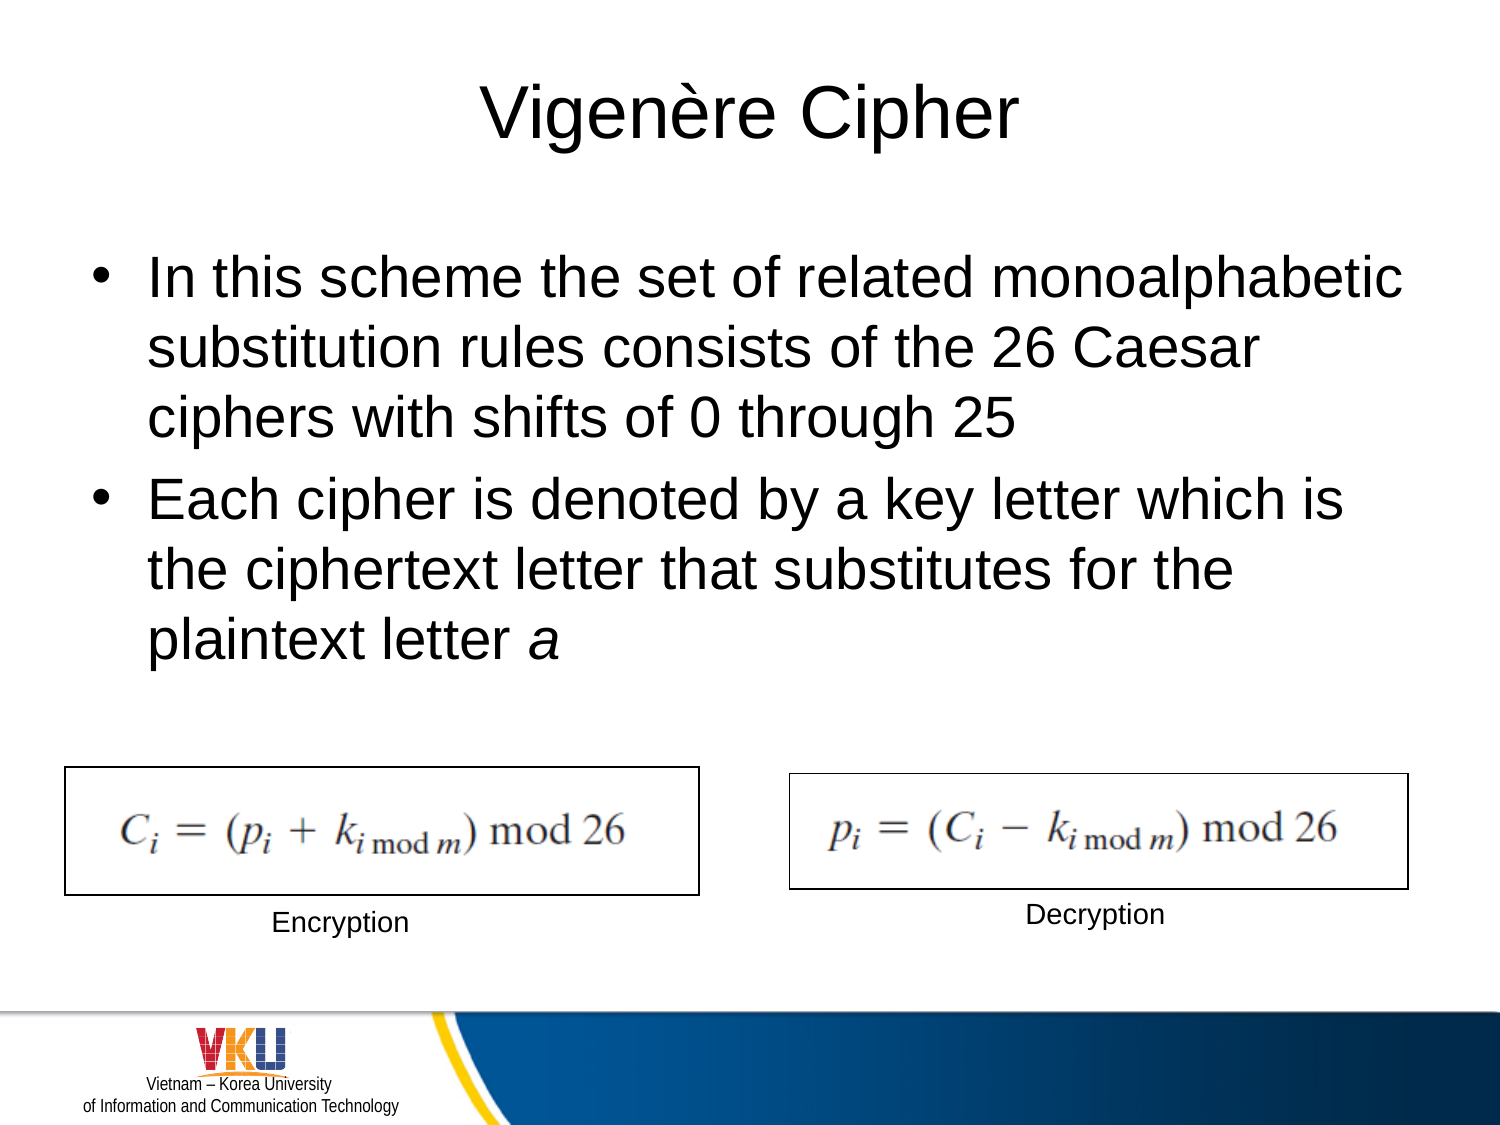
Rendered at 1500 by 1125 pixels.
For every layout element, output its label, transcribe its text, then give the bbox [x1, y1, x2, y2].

picture [789, 773, 1408, 889]
text_box Encryption [256, 904, 434, 946]
title Vigenère Cipher [75, 45, 1425, 173]
list In this scheme the set of related monoalphabetic substitution rules consists of the 26 Caesar ciphers with shifts of 0 through 25 Each cipher is denoted by a key letter which is the ciphertext letter that substitutes for the plaintext letter a [76, 231, 1427, 975]
picture [0, 1011, 1500, 1125]
picture [65, 767, 699, 895]
text_box Decryption [1010, 897, 1189, 938]
